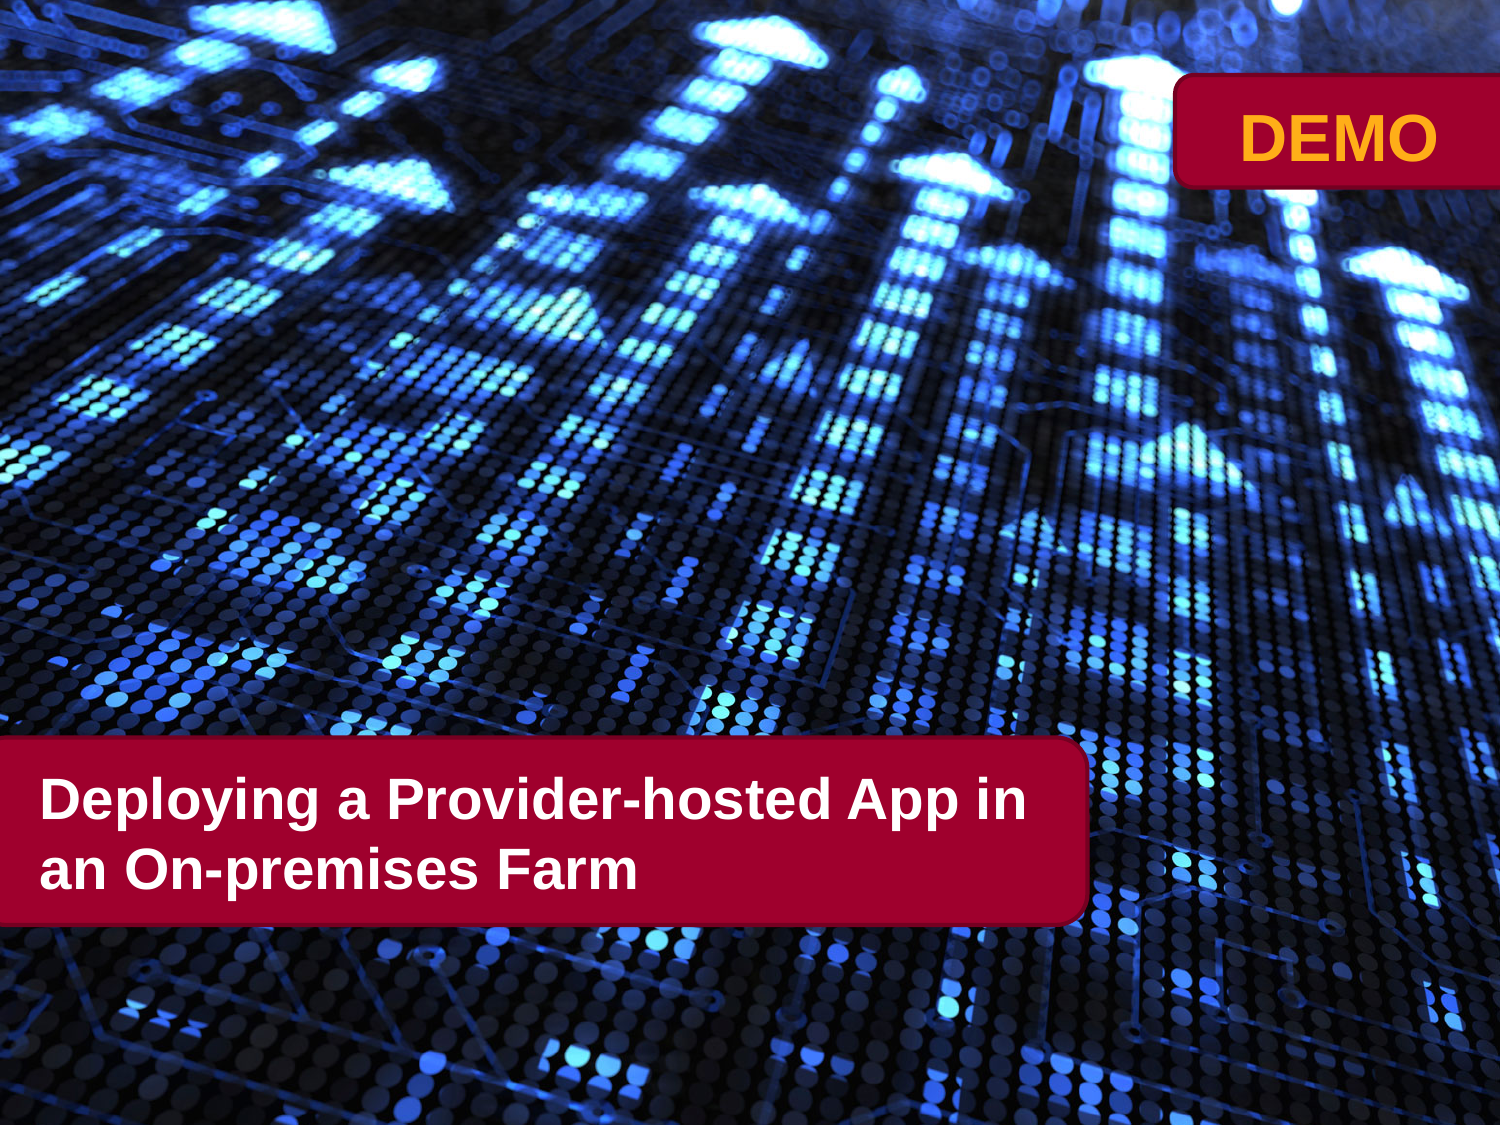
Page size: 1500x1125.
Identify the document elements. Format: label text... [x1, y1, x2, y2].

picture [0, 0, 1500, 1125]
title Deploying a Provider-hosted App in an On-premises Farm [24, 750, 1063, 913]
